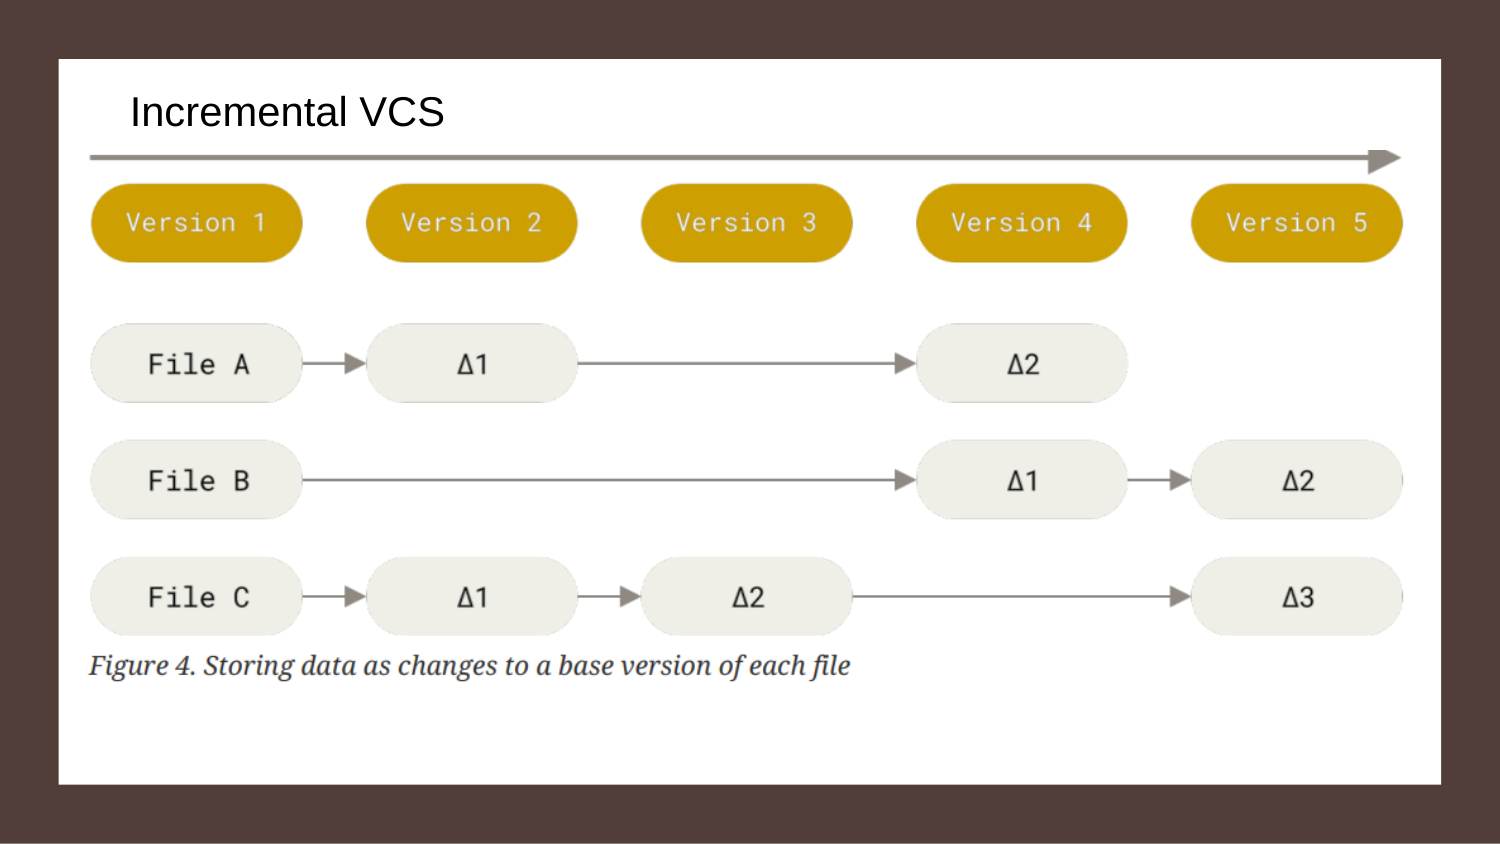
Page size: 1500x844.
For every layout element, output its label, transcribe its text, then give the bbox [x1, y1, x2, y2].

text_box [57, 57, 1443, 787]
picture [78, 149, 1422, 694]
text_box [0, 0, 1500, 844]
text_box Incremental VCS [114, 77, 903, 143]
